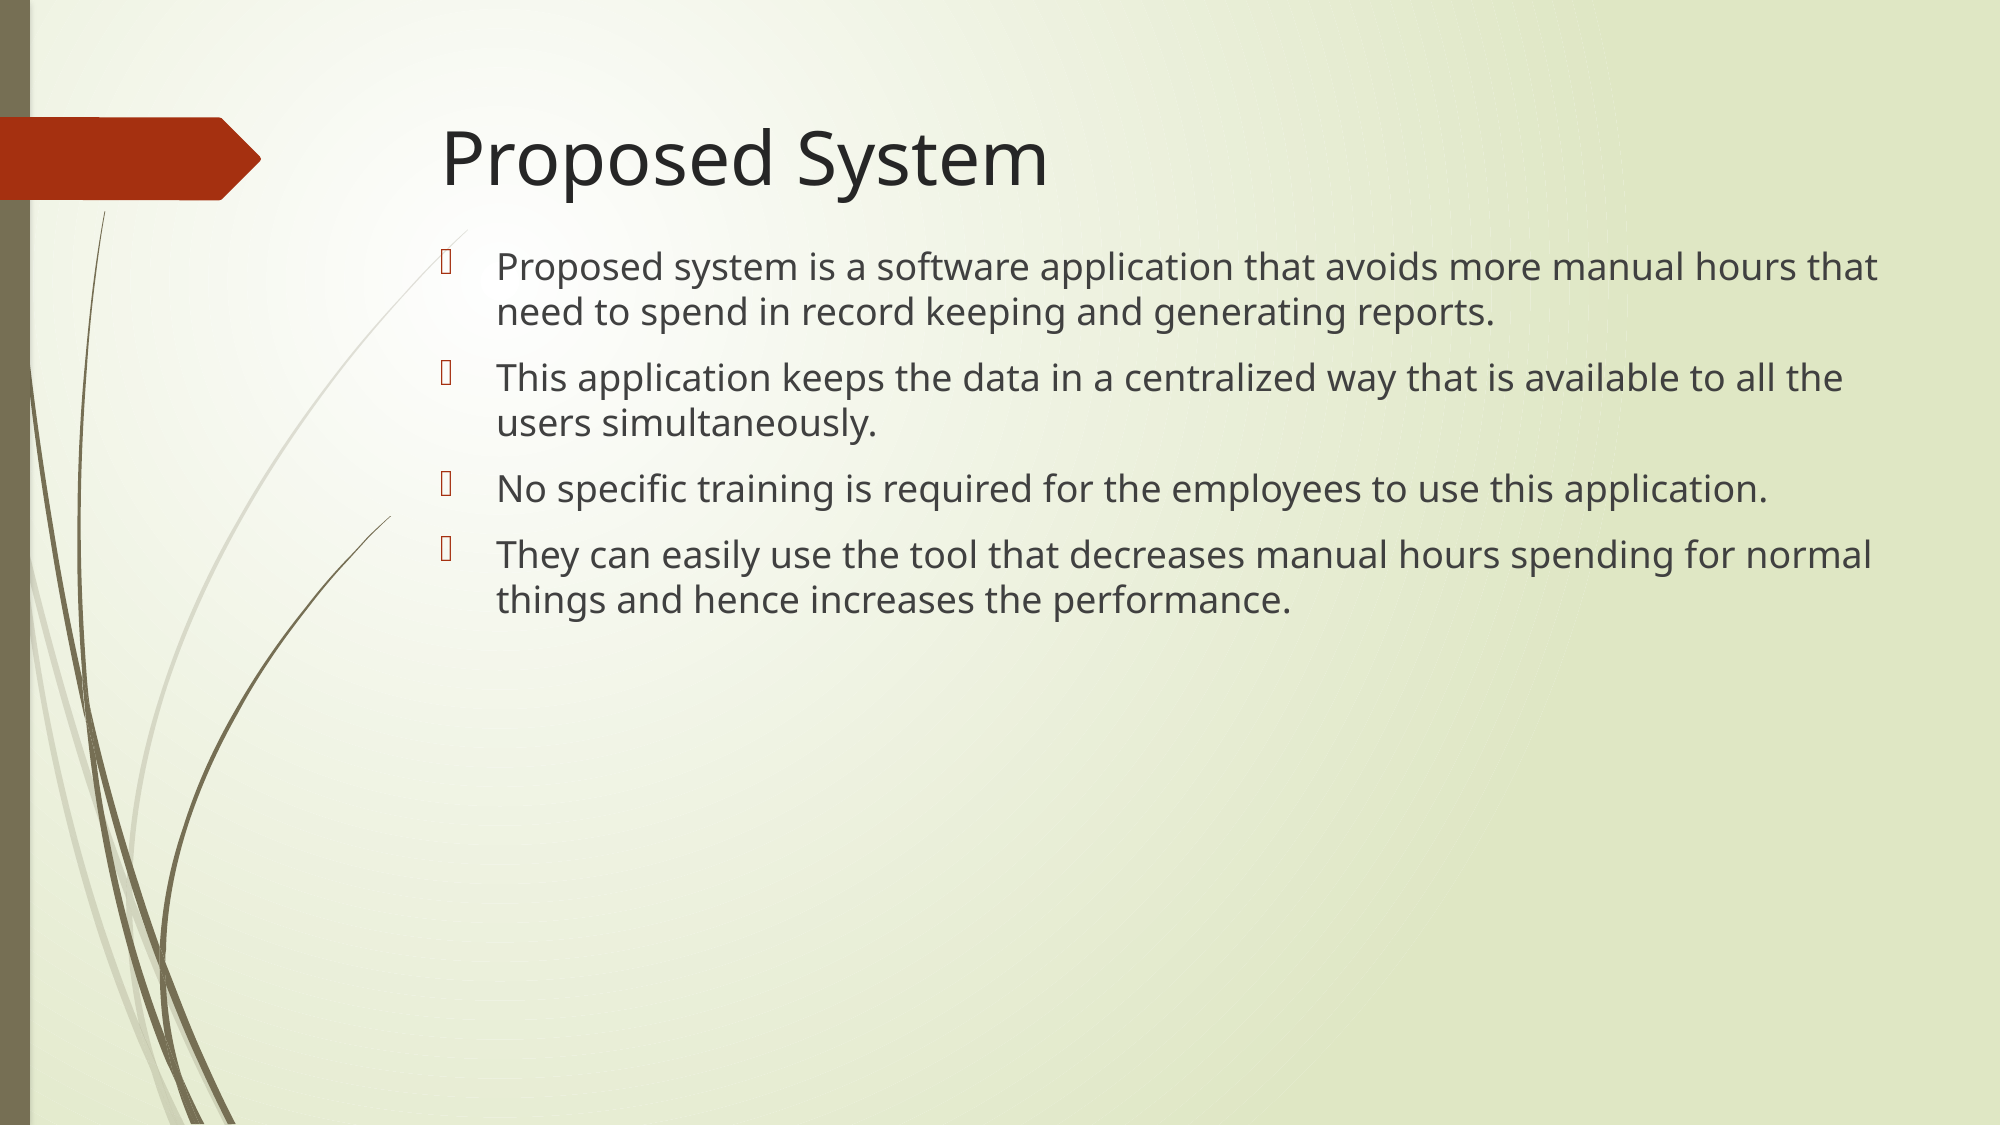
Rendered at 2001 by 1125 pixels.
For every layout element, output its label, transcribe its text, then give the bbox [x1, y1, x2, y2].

list Proposed system is a software application that avoids more manual hours that need to spend in record keeping and generating reports. This application keeps the data in a centralized way that is available to all the users simultaneously. No specific training is required for the employees to use this application. They can easily use the tool that decreases manual hours spending for normal things and hence increases the performance. [424, 235, 1904, 970]
title Proposed System [425, 102, 1888, 211]
